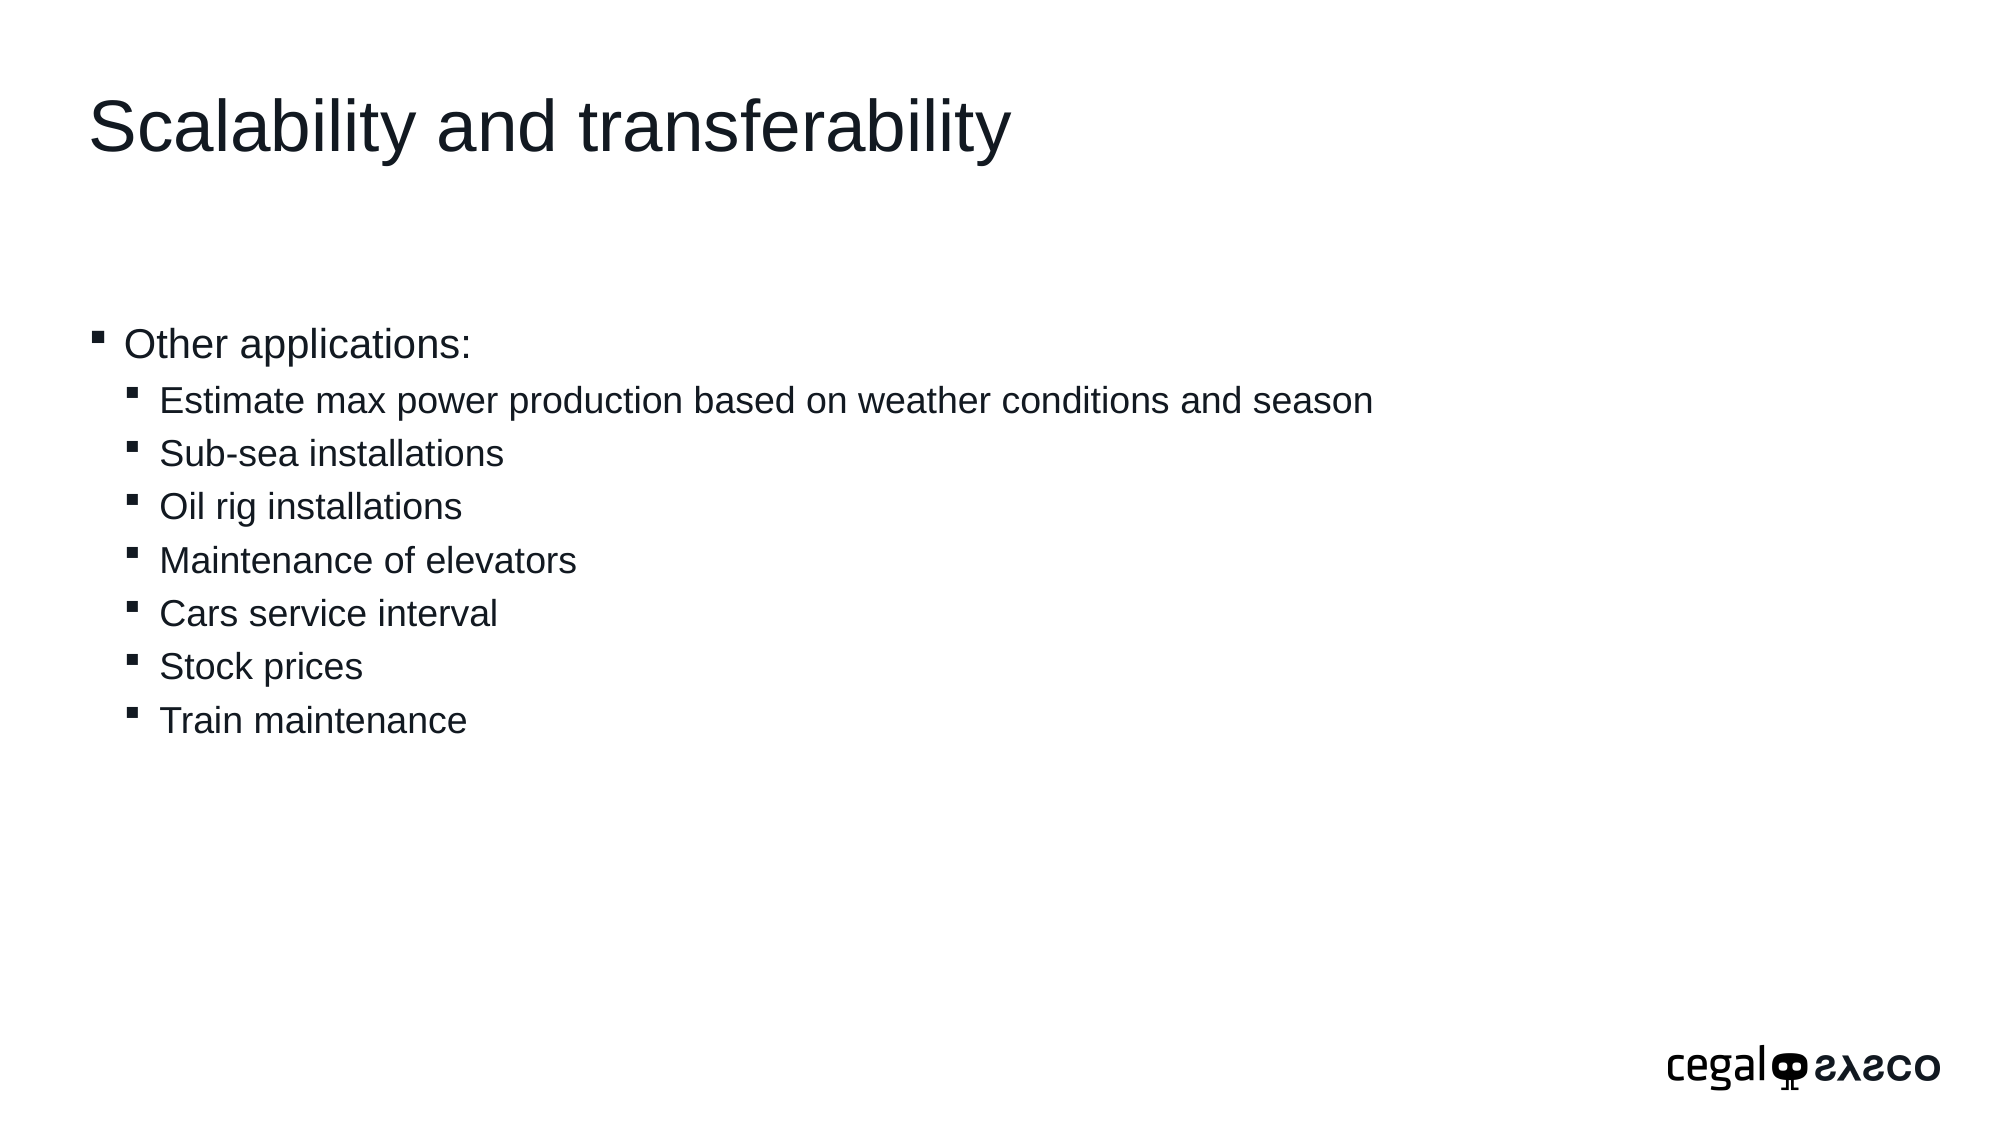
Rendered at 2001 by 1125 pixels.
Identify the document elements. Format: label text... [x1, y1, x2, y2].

list Other applications: Estimate max power production based on weather conditions and season Sub-sea installations Oil rig installations Maintenance of elevators Cars service interval Stock prices Train maintenance [88, 317, 1830, 1014]
title Scalability and transferability [88, 88, 1830, 270]
picture [1668, 1044, 1940, 1091]
